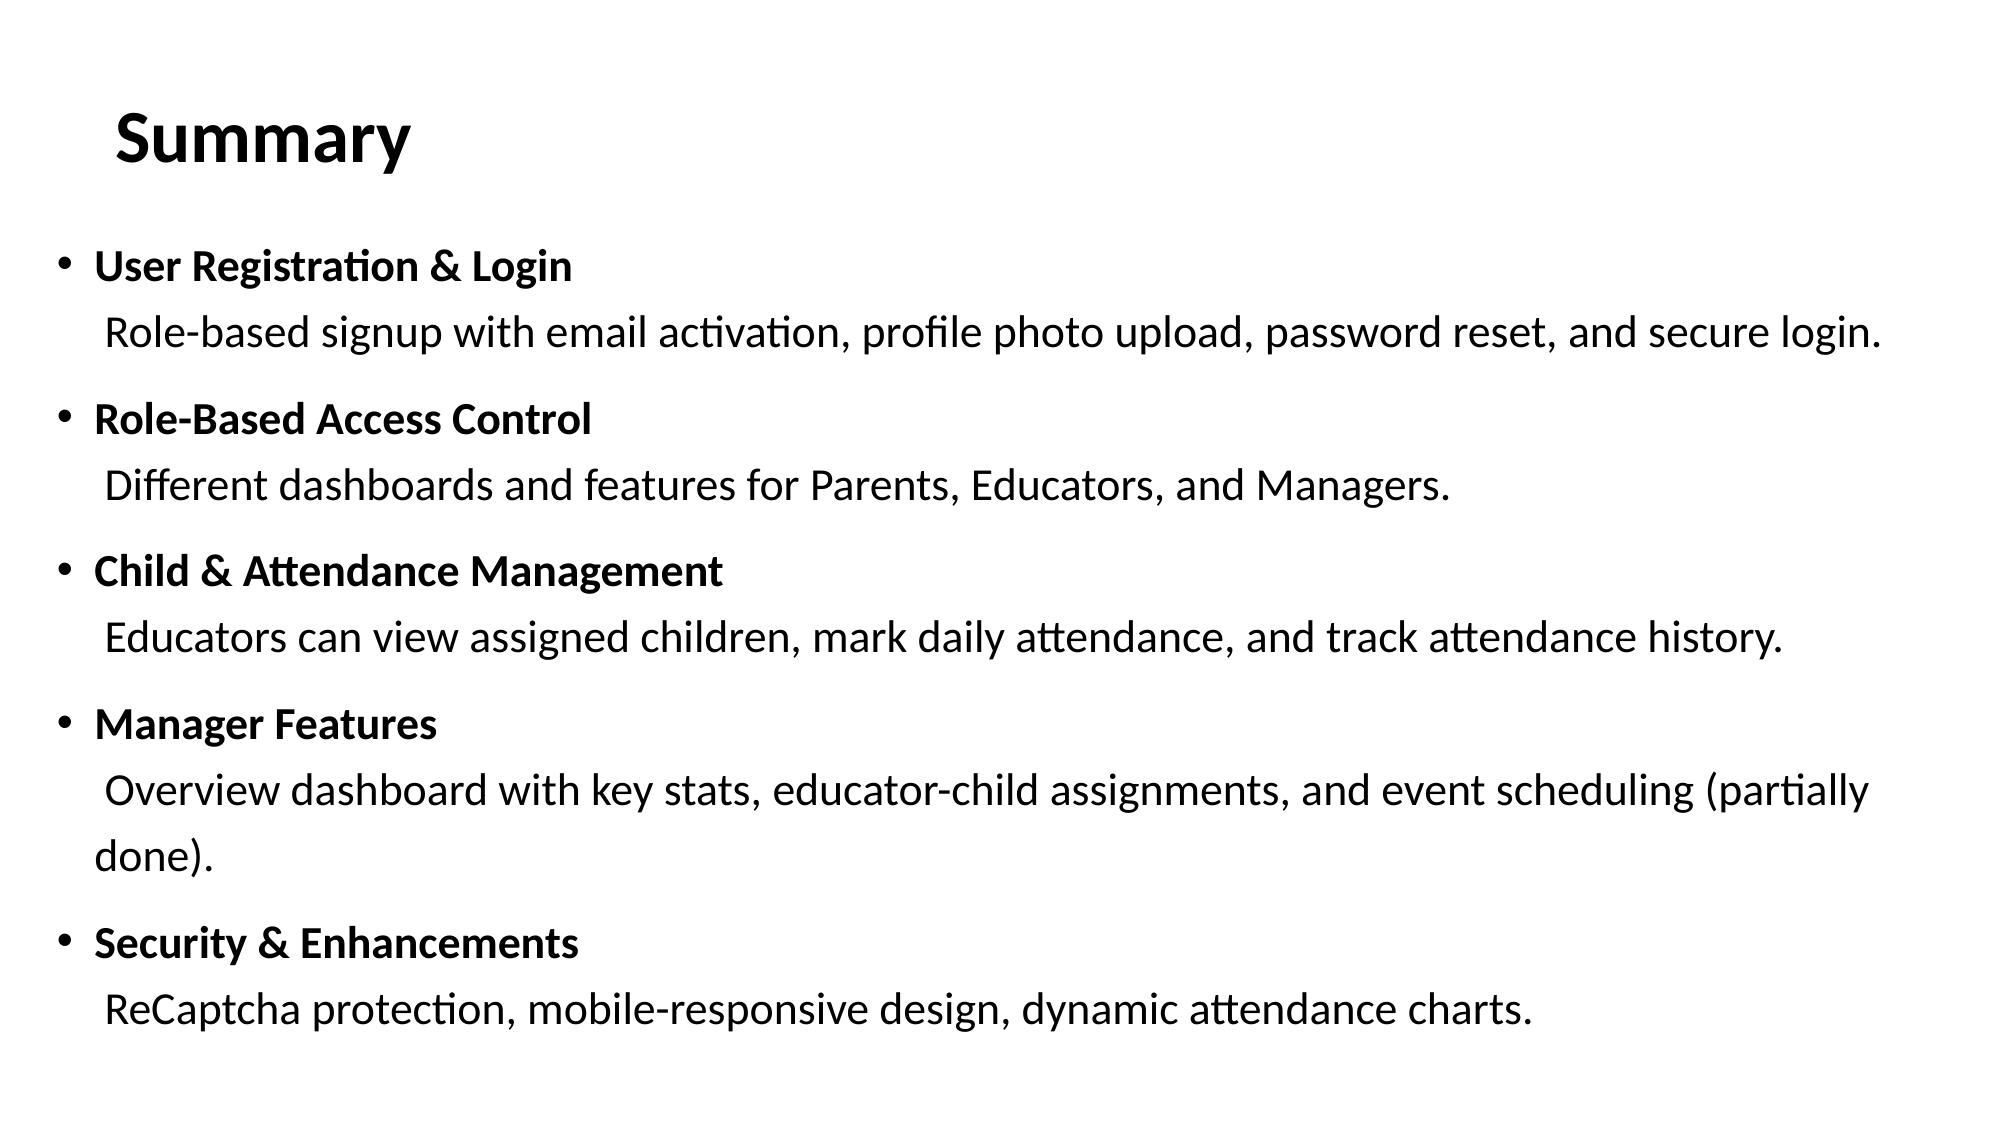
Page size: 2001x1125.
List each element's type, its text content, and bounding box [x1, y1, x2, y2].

title Summary [100, 90, 1849, 217]
list User Registration & Login Role-based signup with email activation, profile photo upload, password reset, and secure login. Role-Based Access Control Different dashboards and features for Parents, Educators, and Managers. Child & Attendance Management Educators can view assigned children, mark daily attendance, and track attendance history. Manager Features Overview dashboard with key stats, educator-child assignments, and event scheduling (partially done). Security & Enhancements ReCaptcha protection, mobile-responsive design, dynamic attendance charts. [41, 217, 1951, 971]
